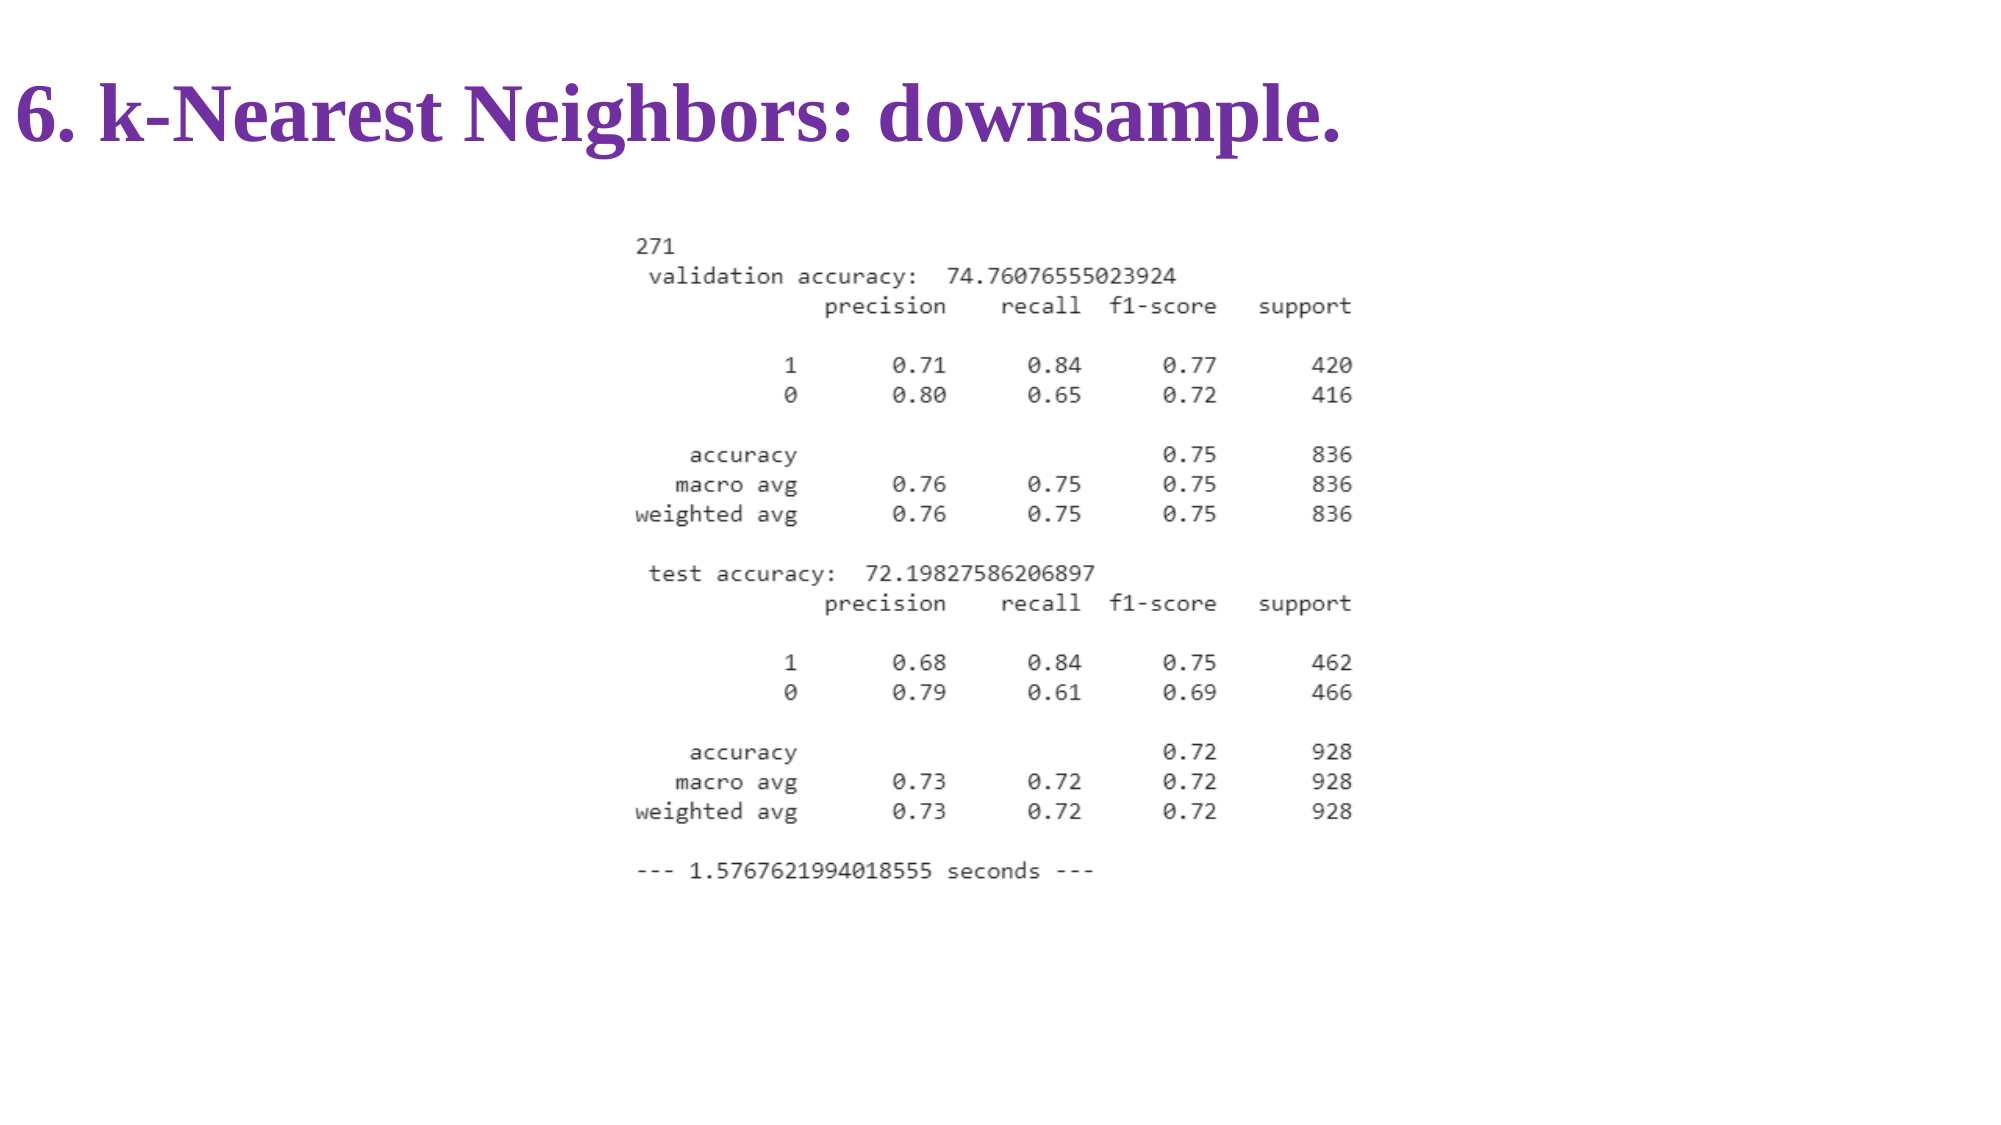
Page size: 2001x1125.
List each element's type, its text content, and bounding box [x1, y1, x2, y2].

picture [624, 226, 1376, 899]
title 6. k-Nearest Neighbors: downsample. [0, 0, 1642, 230]
